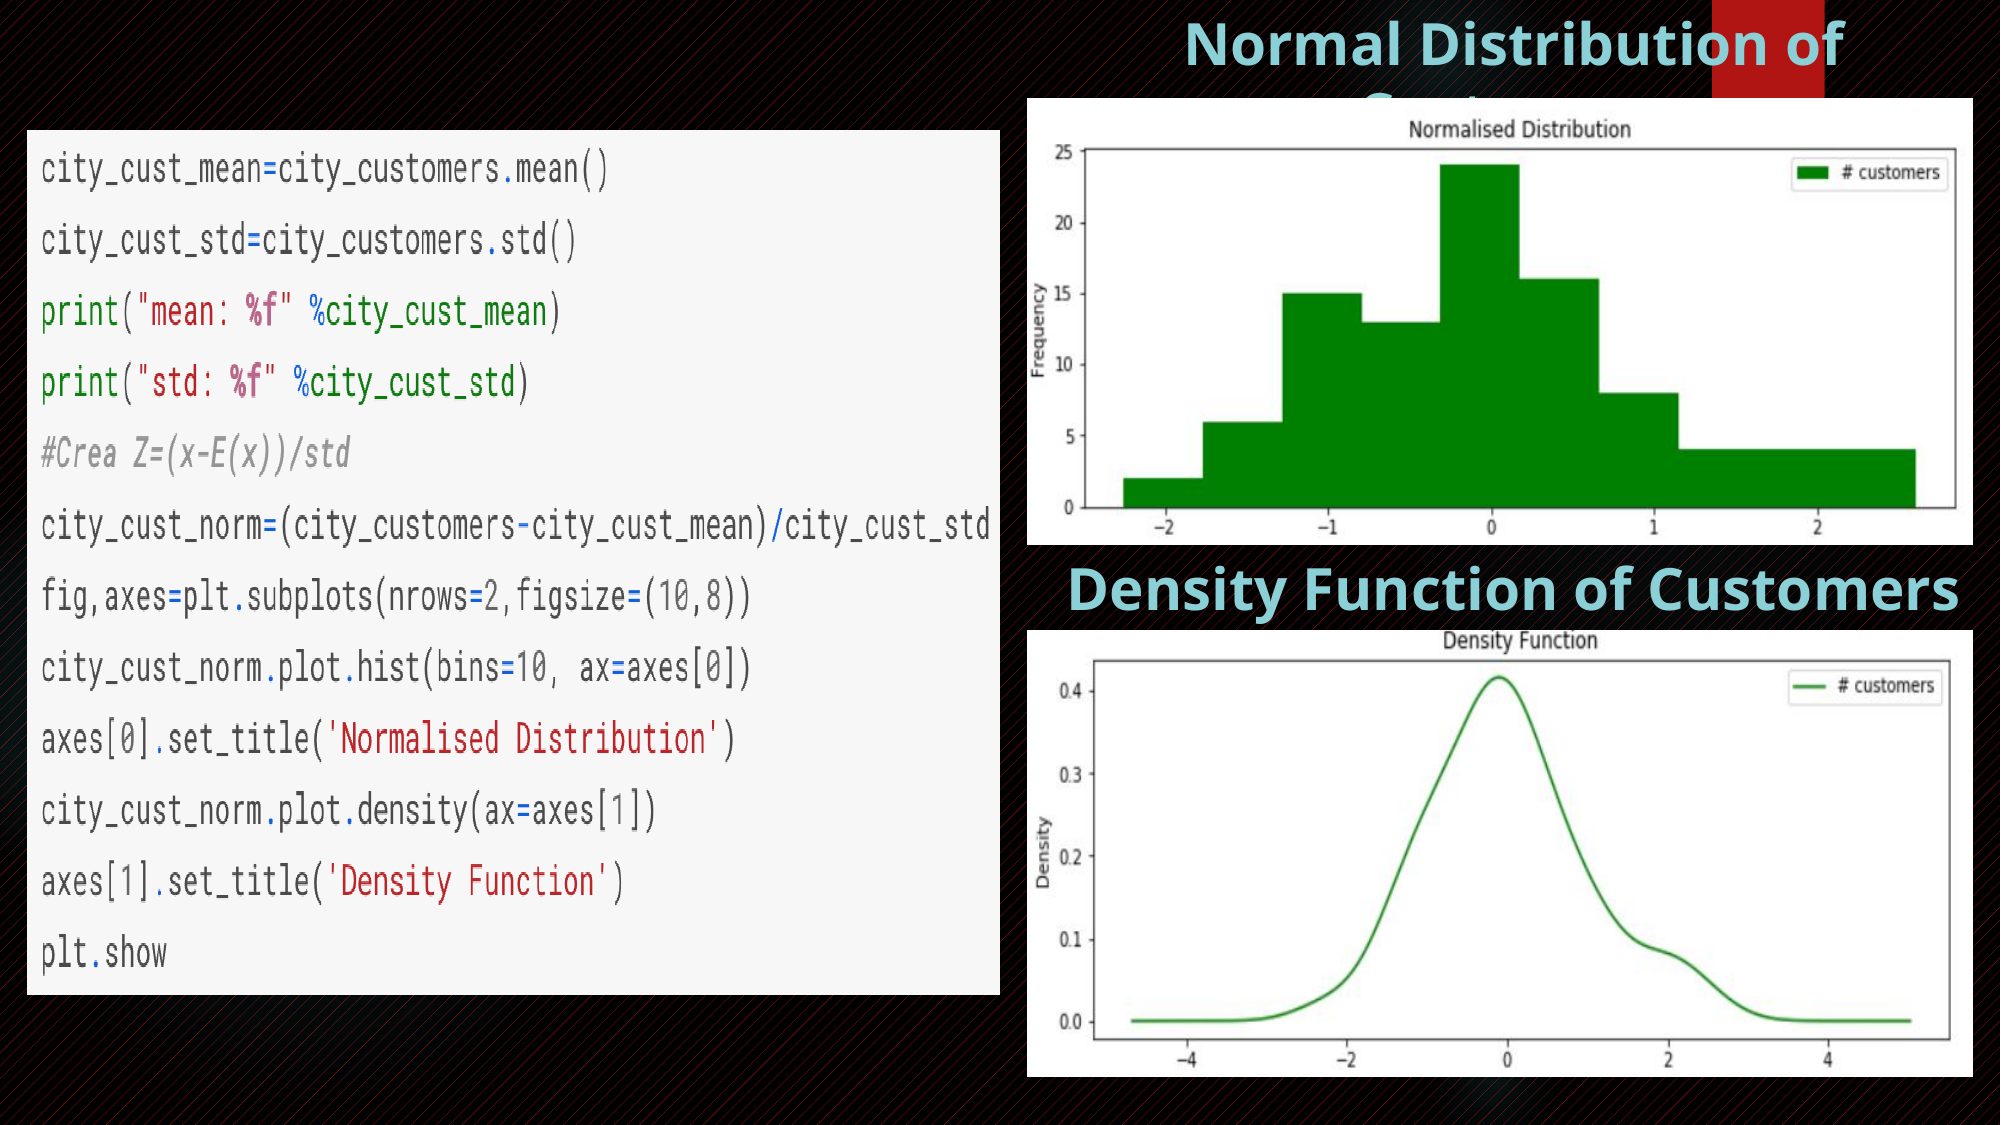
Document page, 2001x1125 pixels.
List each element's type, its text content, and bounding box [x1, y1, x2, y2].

text_box Density Function of Customers [1027, 544, 2000, 630]
picture [0, 130, 1001, 1125]
text_box Normal Distribution of Customers [1027, 0, 2000, 155]
picture [1411, 1077, 1575, 1125]
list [1026, 630, 1974, 1077]
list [1026, 98, 1974, 545]
